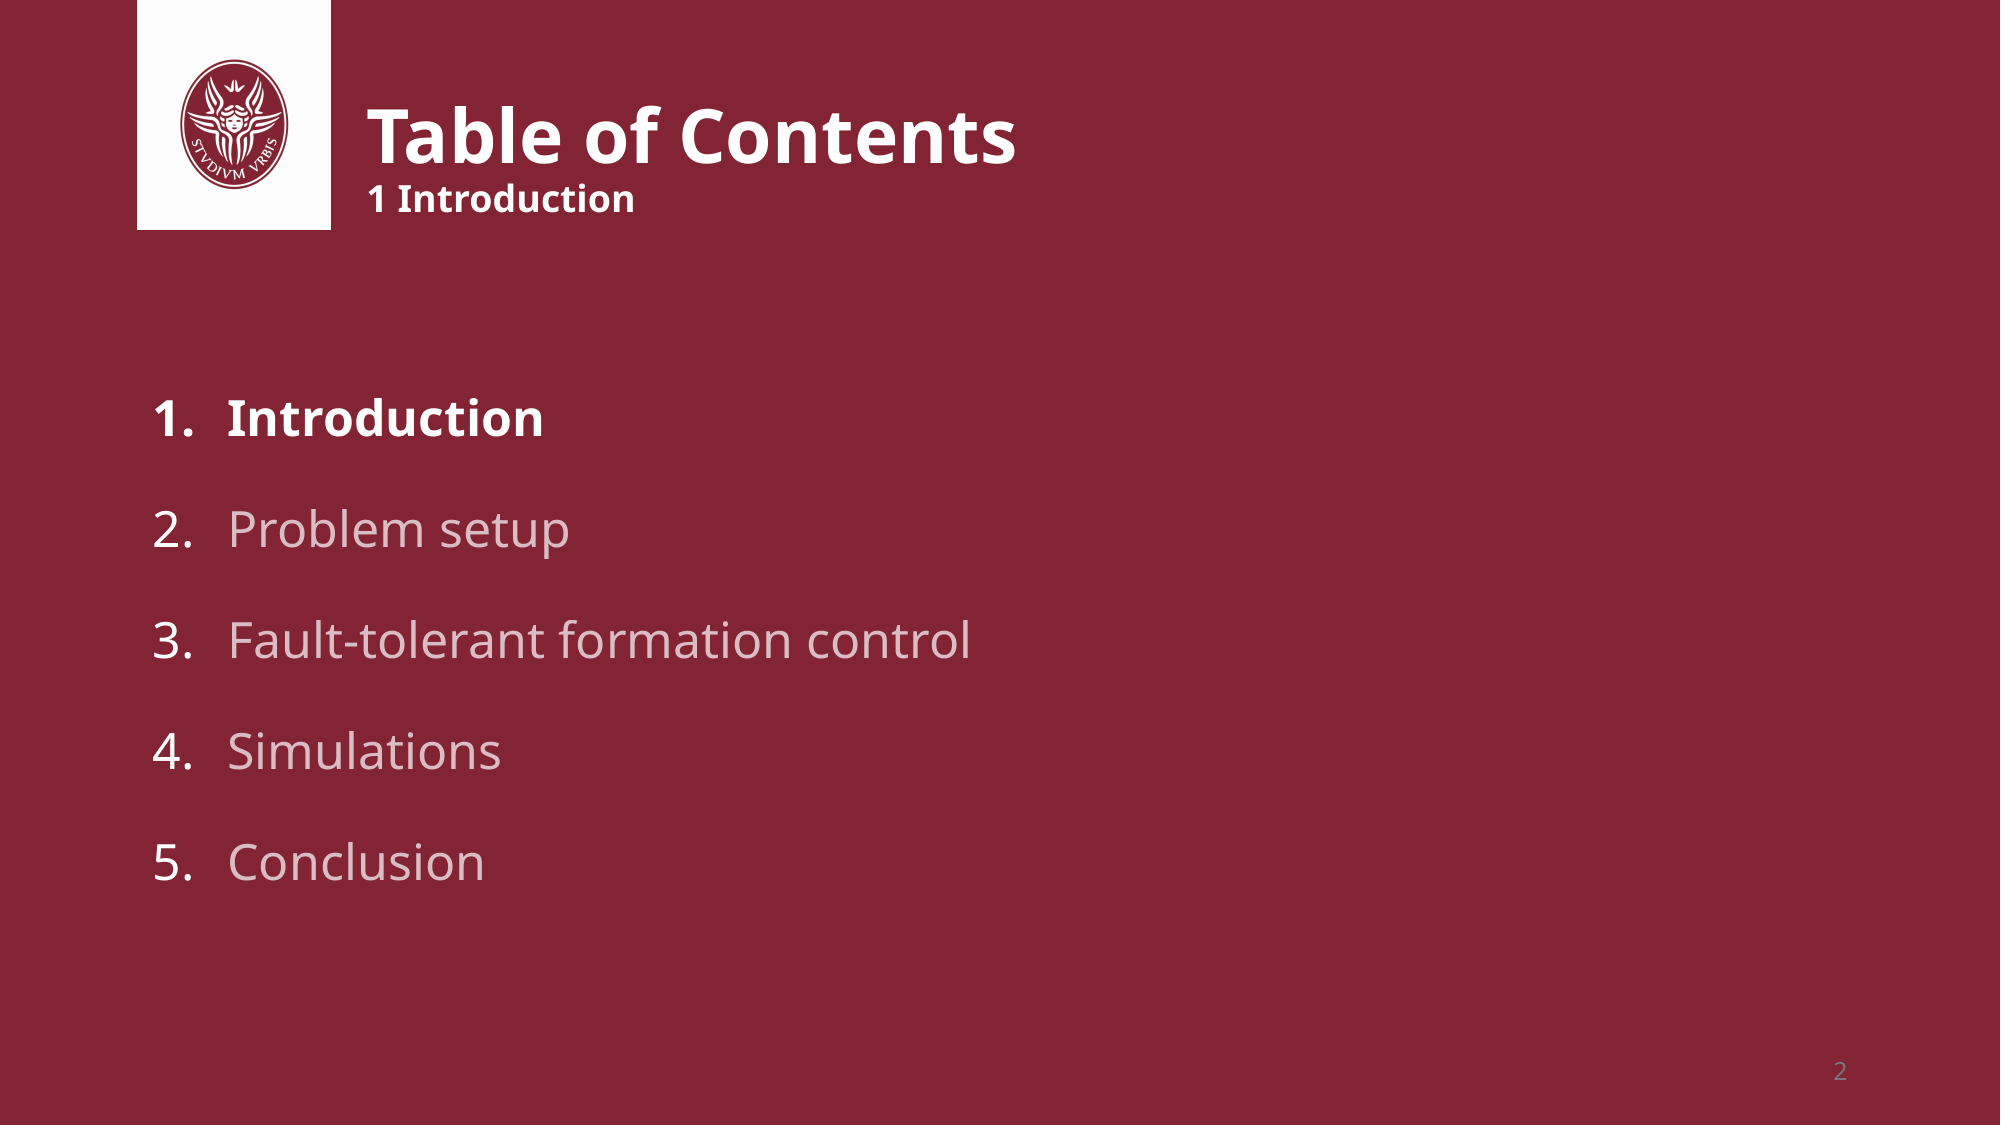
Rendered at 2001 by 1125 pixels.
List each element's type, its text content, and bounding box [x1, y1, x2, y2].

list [136, 0, 331, 230]
slide_number 2 [1412, 1042, 1863, 1103]
title Table of Contents 1 Introduction [351, 0, 1884, 228]
text_box Introduction Problem setup Fault-tolerant formation control Simulations Conclusion [137, 299, 1863, 1014]
